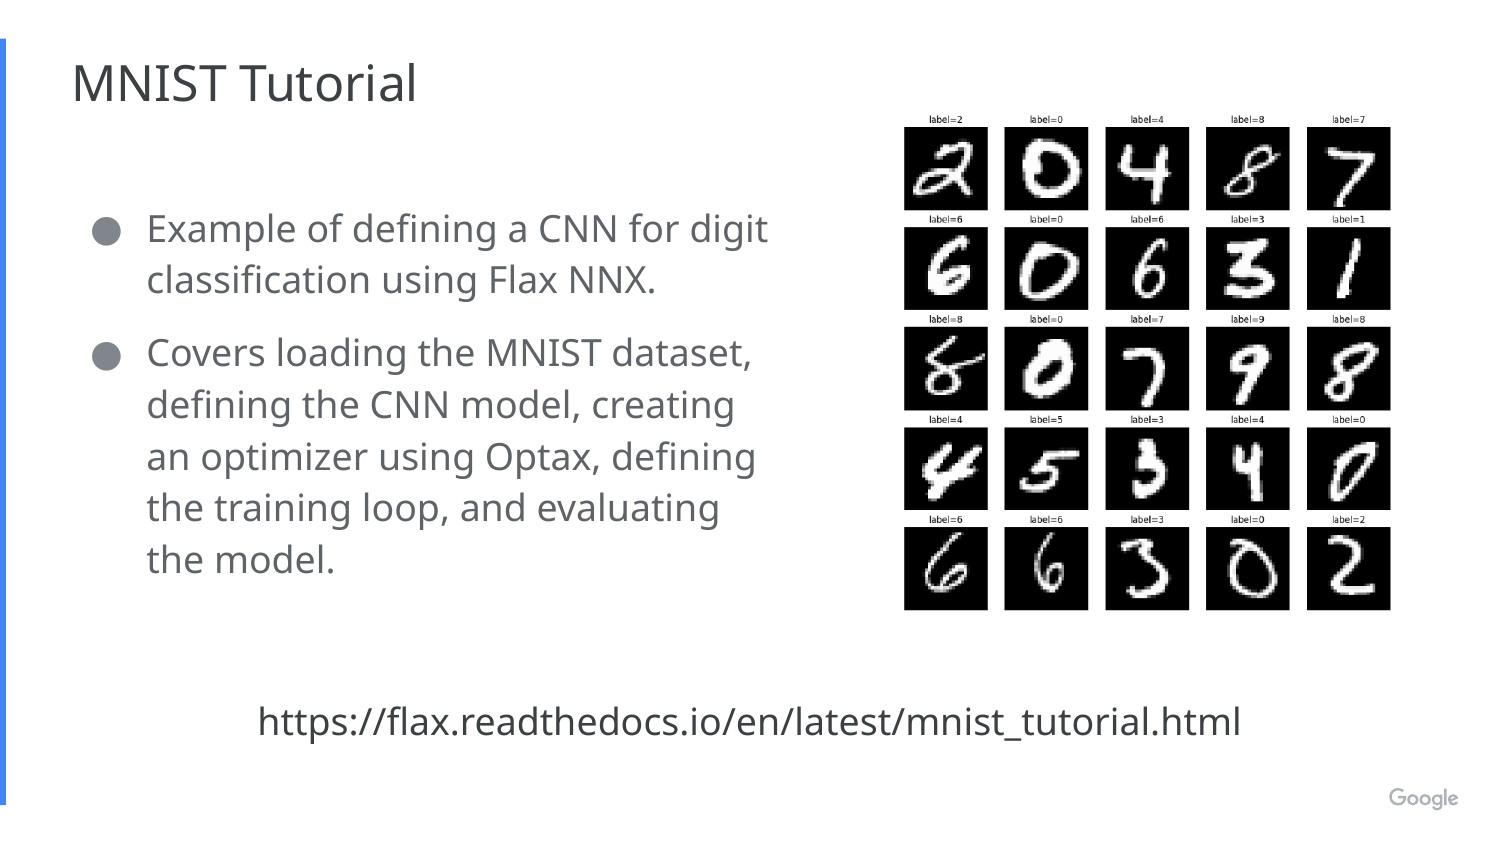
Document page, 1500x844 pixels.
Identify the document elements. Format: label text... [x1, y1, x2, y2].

list Example of defining a CNN for digit classification using Flax NNX. Covers loading the MNIST dataset, defining the CNN model, creating an optimizer using Optax, defining the training loop, and evaluating the model. [56, 215, 790, 683]
text_box https://flax.readthedocs.io/en/latest/mnist_tutorial.html [0, 683, 1500, 759]
title MNIST Tutorial [56, 43, 1336, 215]
picture [893, 109, 1400, 620]
